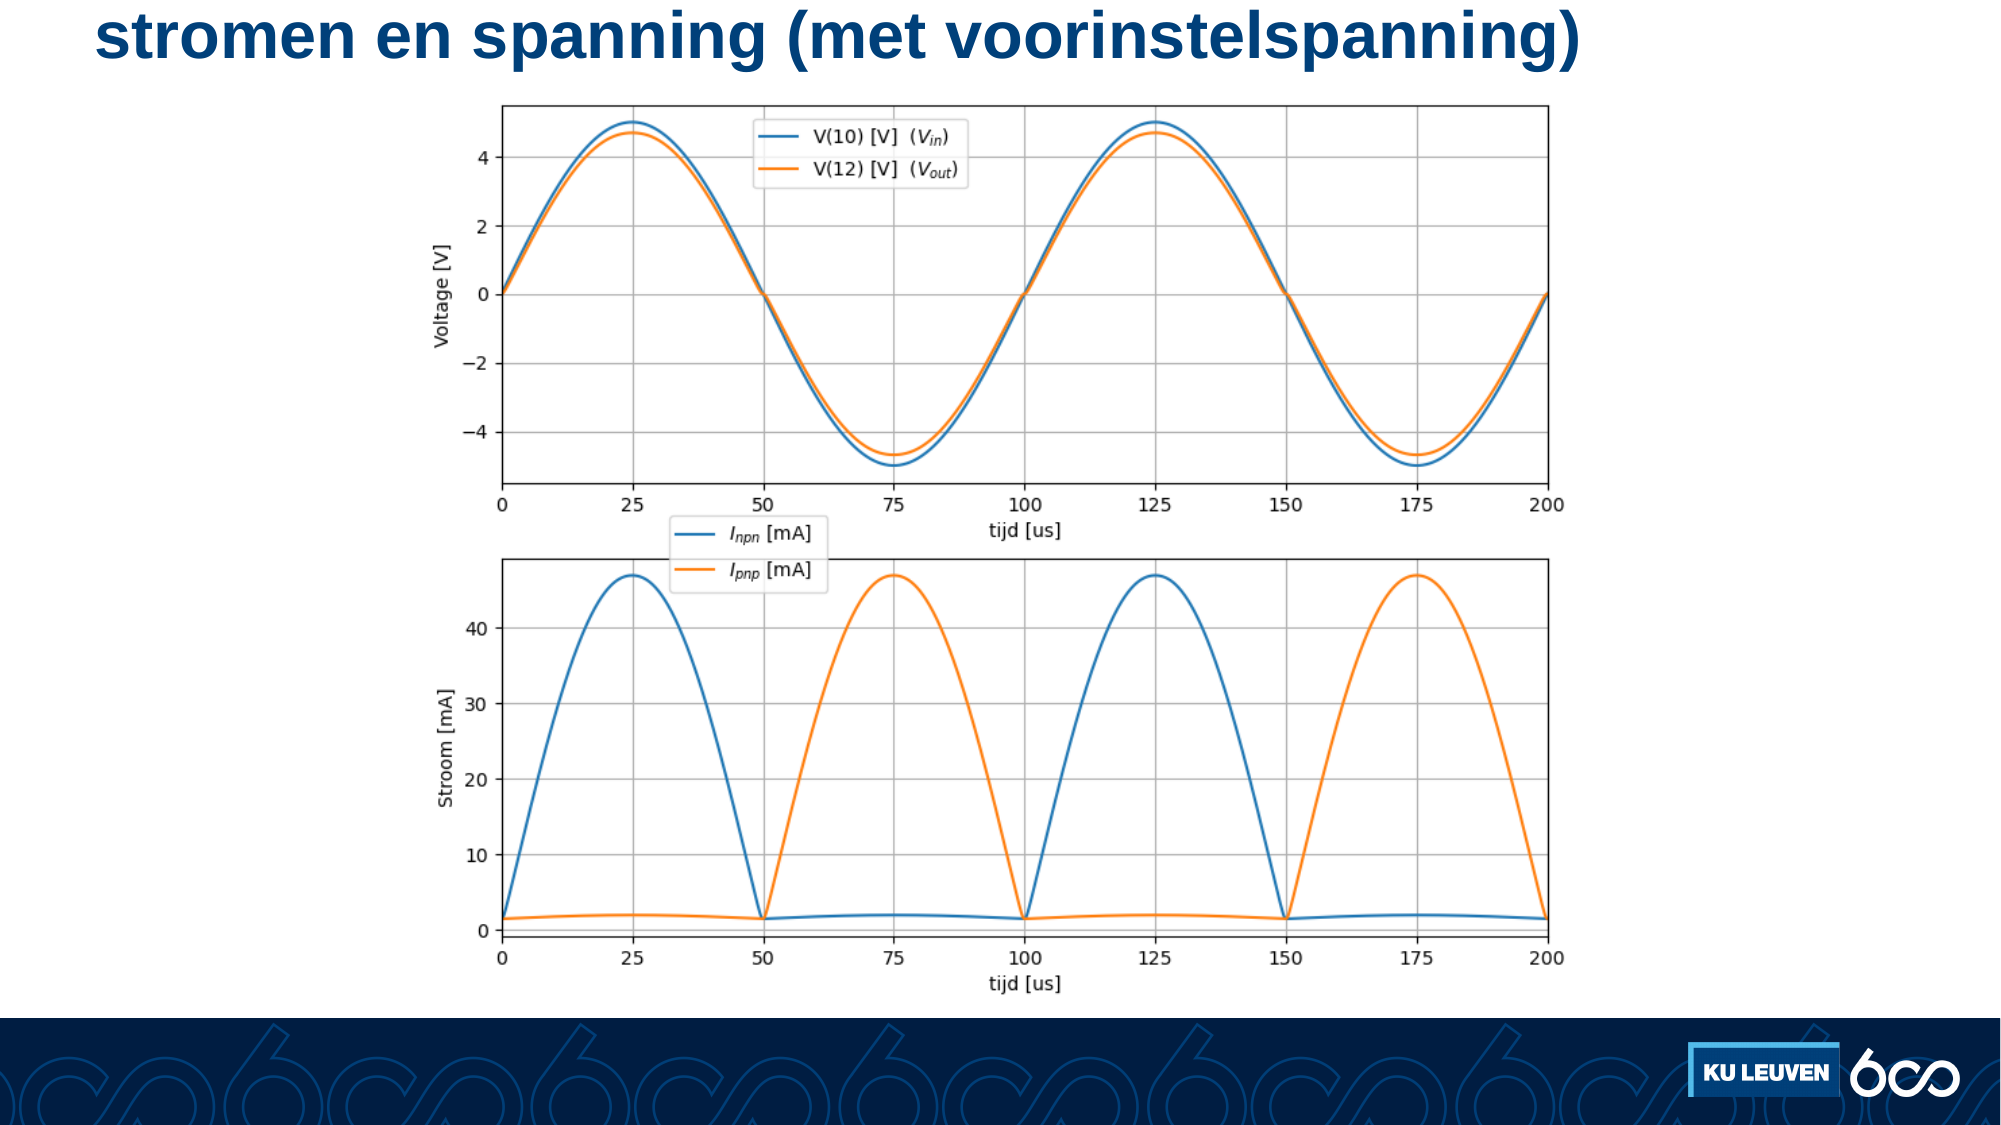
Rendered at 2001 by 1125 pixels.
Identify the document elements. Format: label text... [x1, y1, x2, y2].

title stromen en spanning (met voorinstelspanning) [94, 0, 1906, 108]
picture [0, 1018, 2001, 1125]
picture [421, 92, 1579, 1008]
